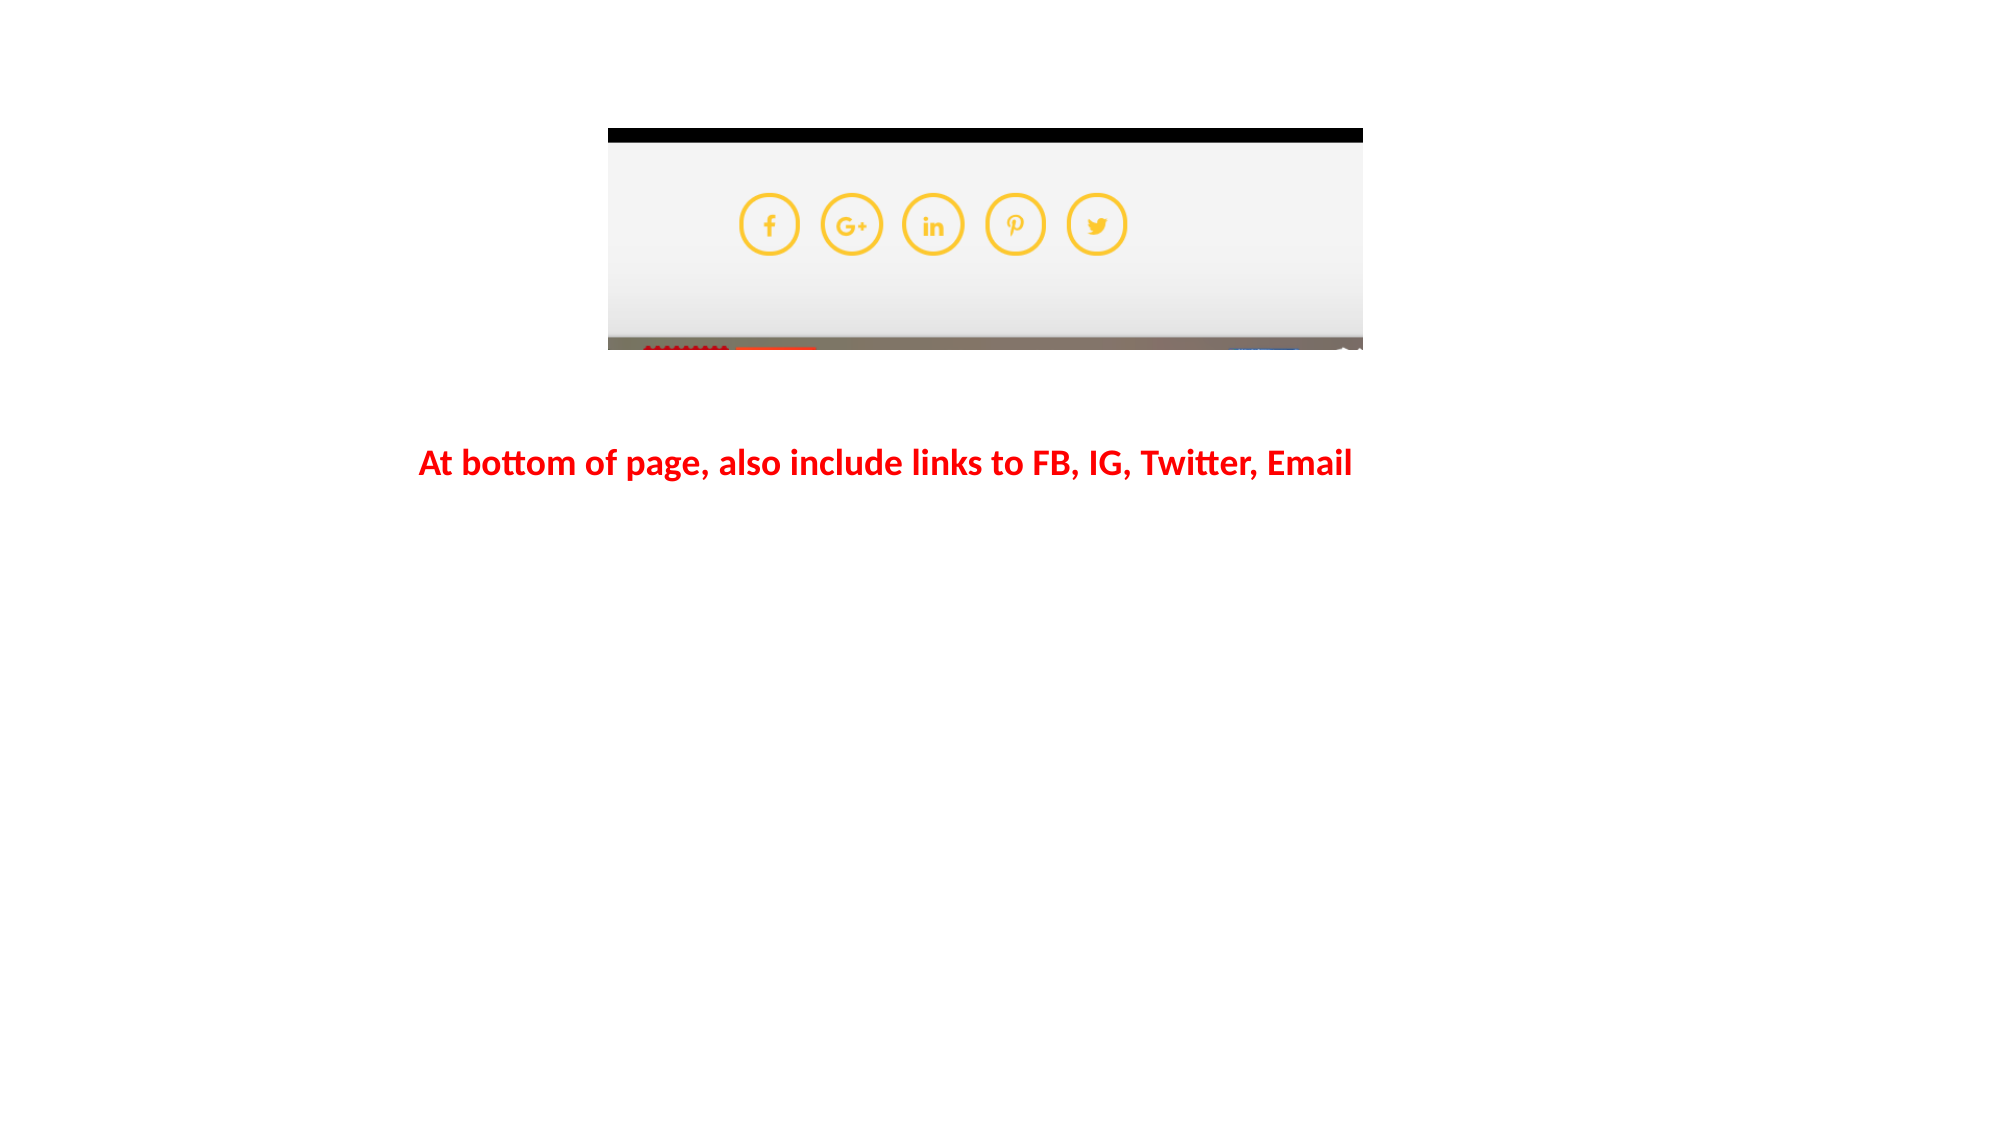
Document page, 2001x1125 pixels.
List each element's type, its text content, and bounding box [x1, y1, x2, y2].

picture [608, 128, 1363, 350]
text_box At bottom of page, also include links to FB, IG, Twitter, Email [403, 430, 1717, 491]
